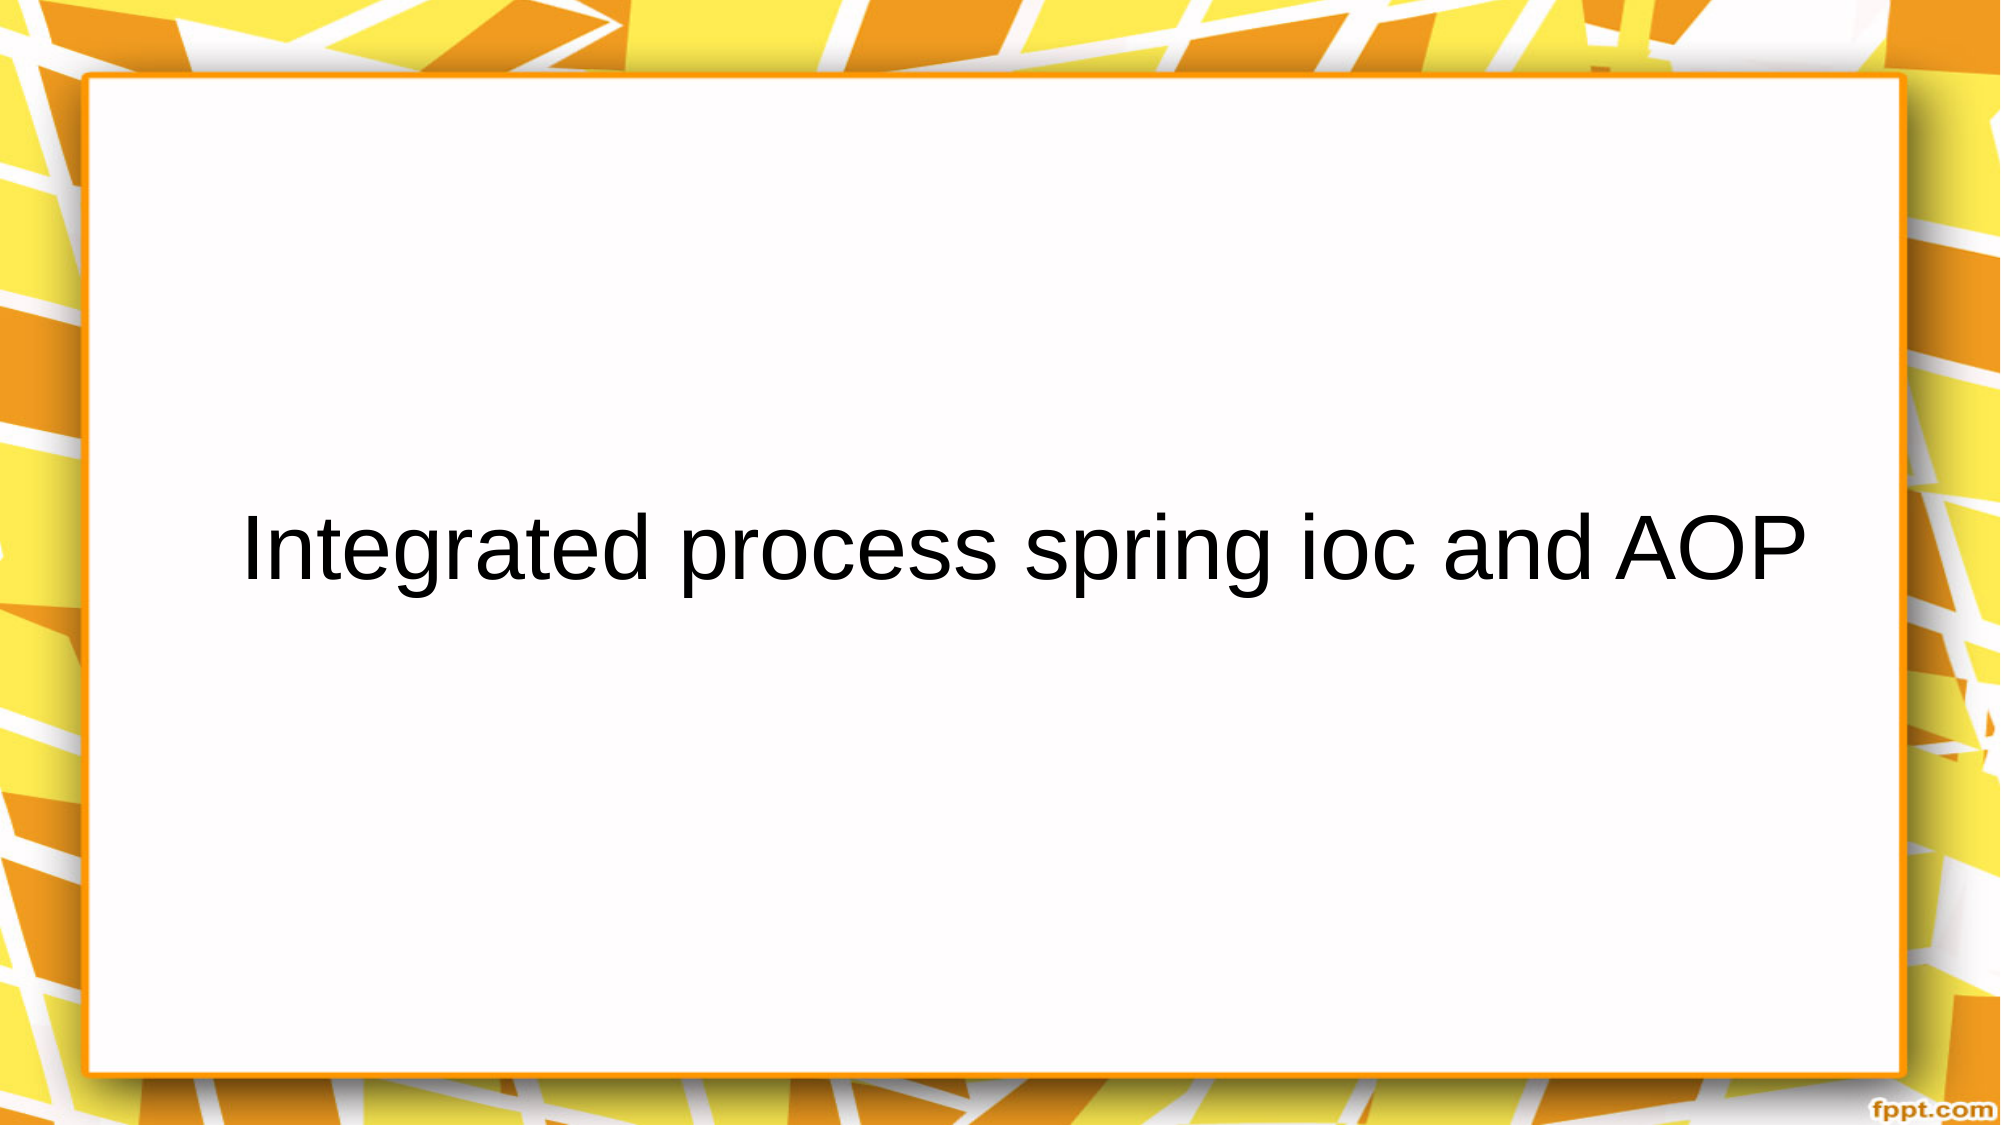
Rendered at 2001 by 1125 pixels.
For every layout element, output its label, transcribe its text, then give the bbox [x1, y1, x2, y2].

picture [0, 0, 2001, 1125]
title Integrated process spring ioc and AOP [163, 433, 1889, 652]
